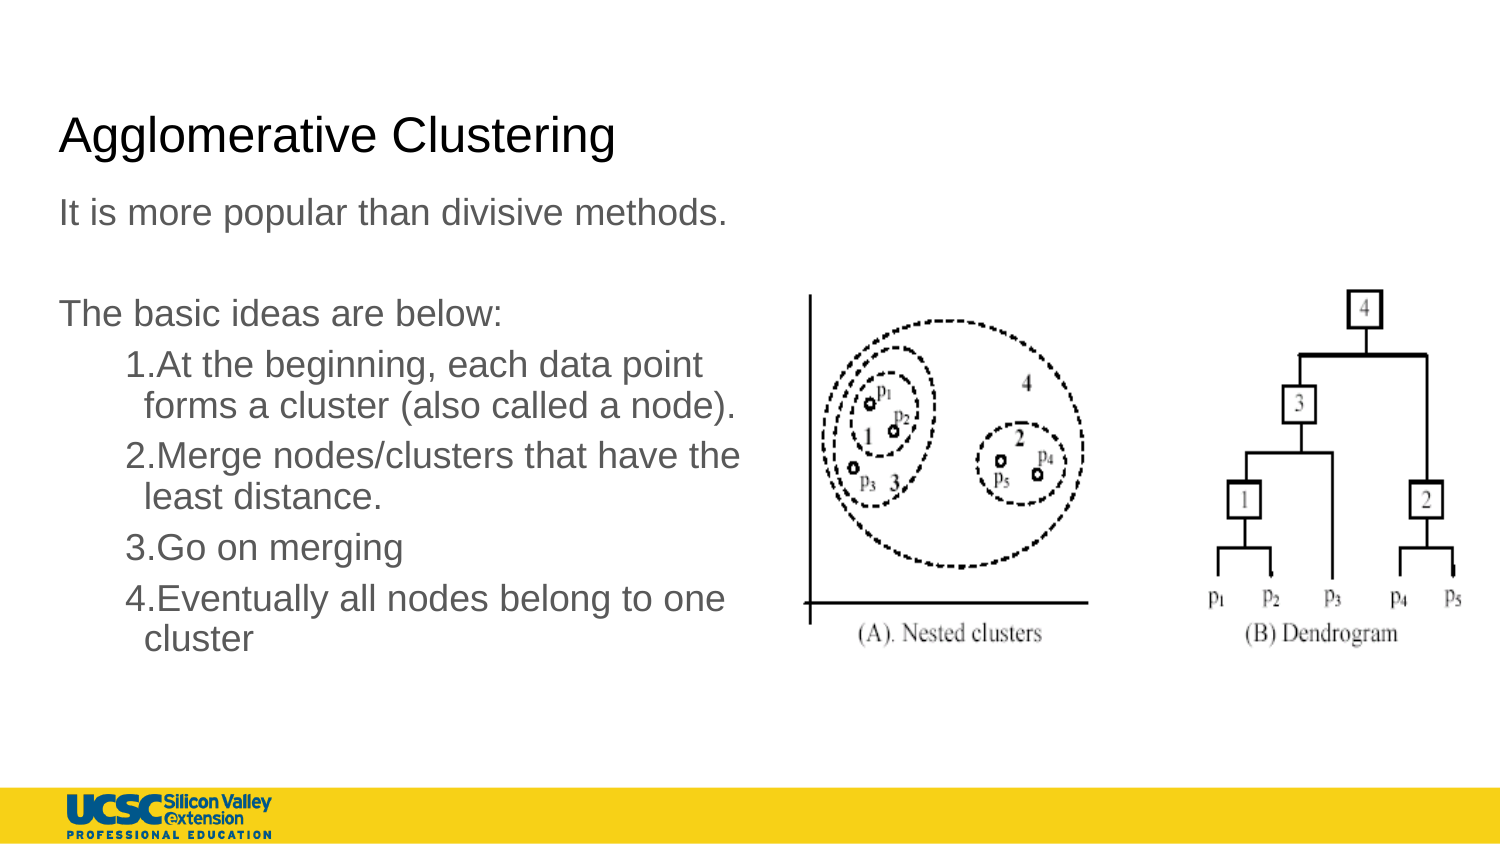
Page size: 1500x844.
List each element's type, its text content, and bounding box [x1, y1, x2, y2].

picture [60, 787, 277, 844]
list It is more popular than divisive methods. The basic ideas are below: At the beginning, each data point forms a cluster (also called a node). Merge nodes/clusters that have the least distance. Go on merging Eventually all nodes belong to one cluster [51, 189, 796, 750]
picture [795, 283, 1471, 656]
title Agglomerative Clustering [51, 72, 1449, 167]
